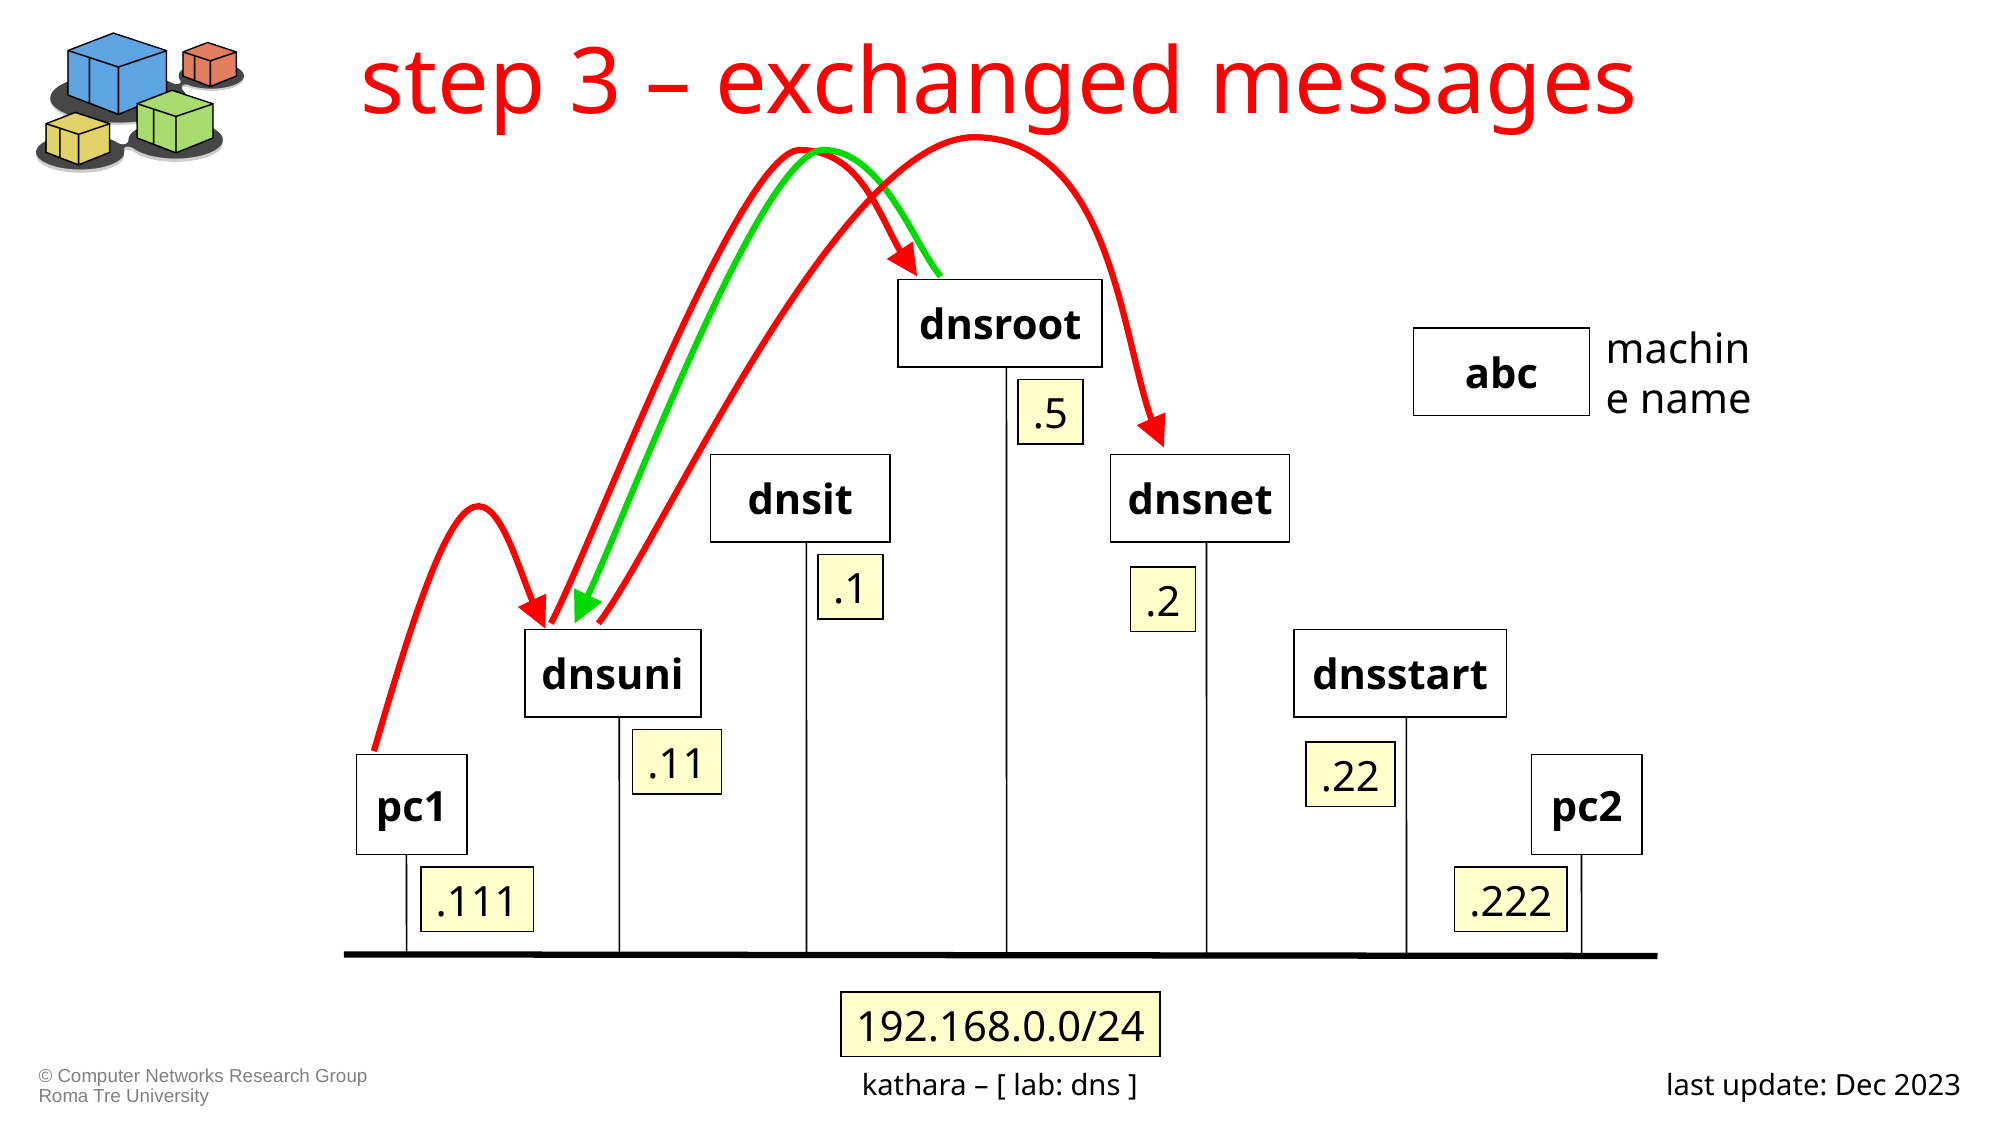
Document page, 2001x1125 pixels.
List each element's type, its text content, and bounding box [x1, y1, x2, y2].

text_box dnsuni [524, 629, 701, 717]
text_box .222 [1454, 866, 1568, 932]
text_box .11 [632, 729, 722, 795]
text_box machine name [1590, 314, 1780, 430]
text_box .2 [1130, 566, 1196, 632]
text_box dnsnet [1110, 454, 1290, 542]
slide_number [1519, 1058, 1977, 1114]
text_box dnsit [864, 533, 890, 542]
text_box [550, 149, 814, 624]
text_box .111 [420, 866, 534, 932]
text_box dnsstart [1293, 629, 1507, 717]
footer kathara – [ lab: dns ] [511, 1058, 1489, 1114]
text_box 192.168.0.0/24 [841, 991, 1160, 1057]
text_box [598, 137, 1165, 624]
title step 3 – exchanged messages [268, 7, 1732, 147]
text_box [373, 506, 546, 752]
text_box [574, 149, 883, 624]
text_box .22 [1306, 741, 1395, 807]
text_box abc [1413, 328, 1590, 416]
text_box .1 [818, 554, 884, 620]
picture [36, 32, 244, 173]
text_box pc1 [356, 754, 468, 855]
text_box pc2 [1531, 754, 1643, 855]
